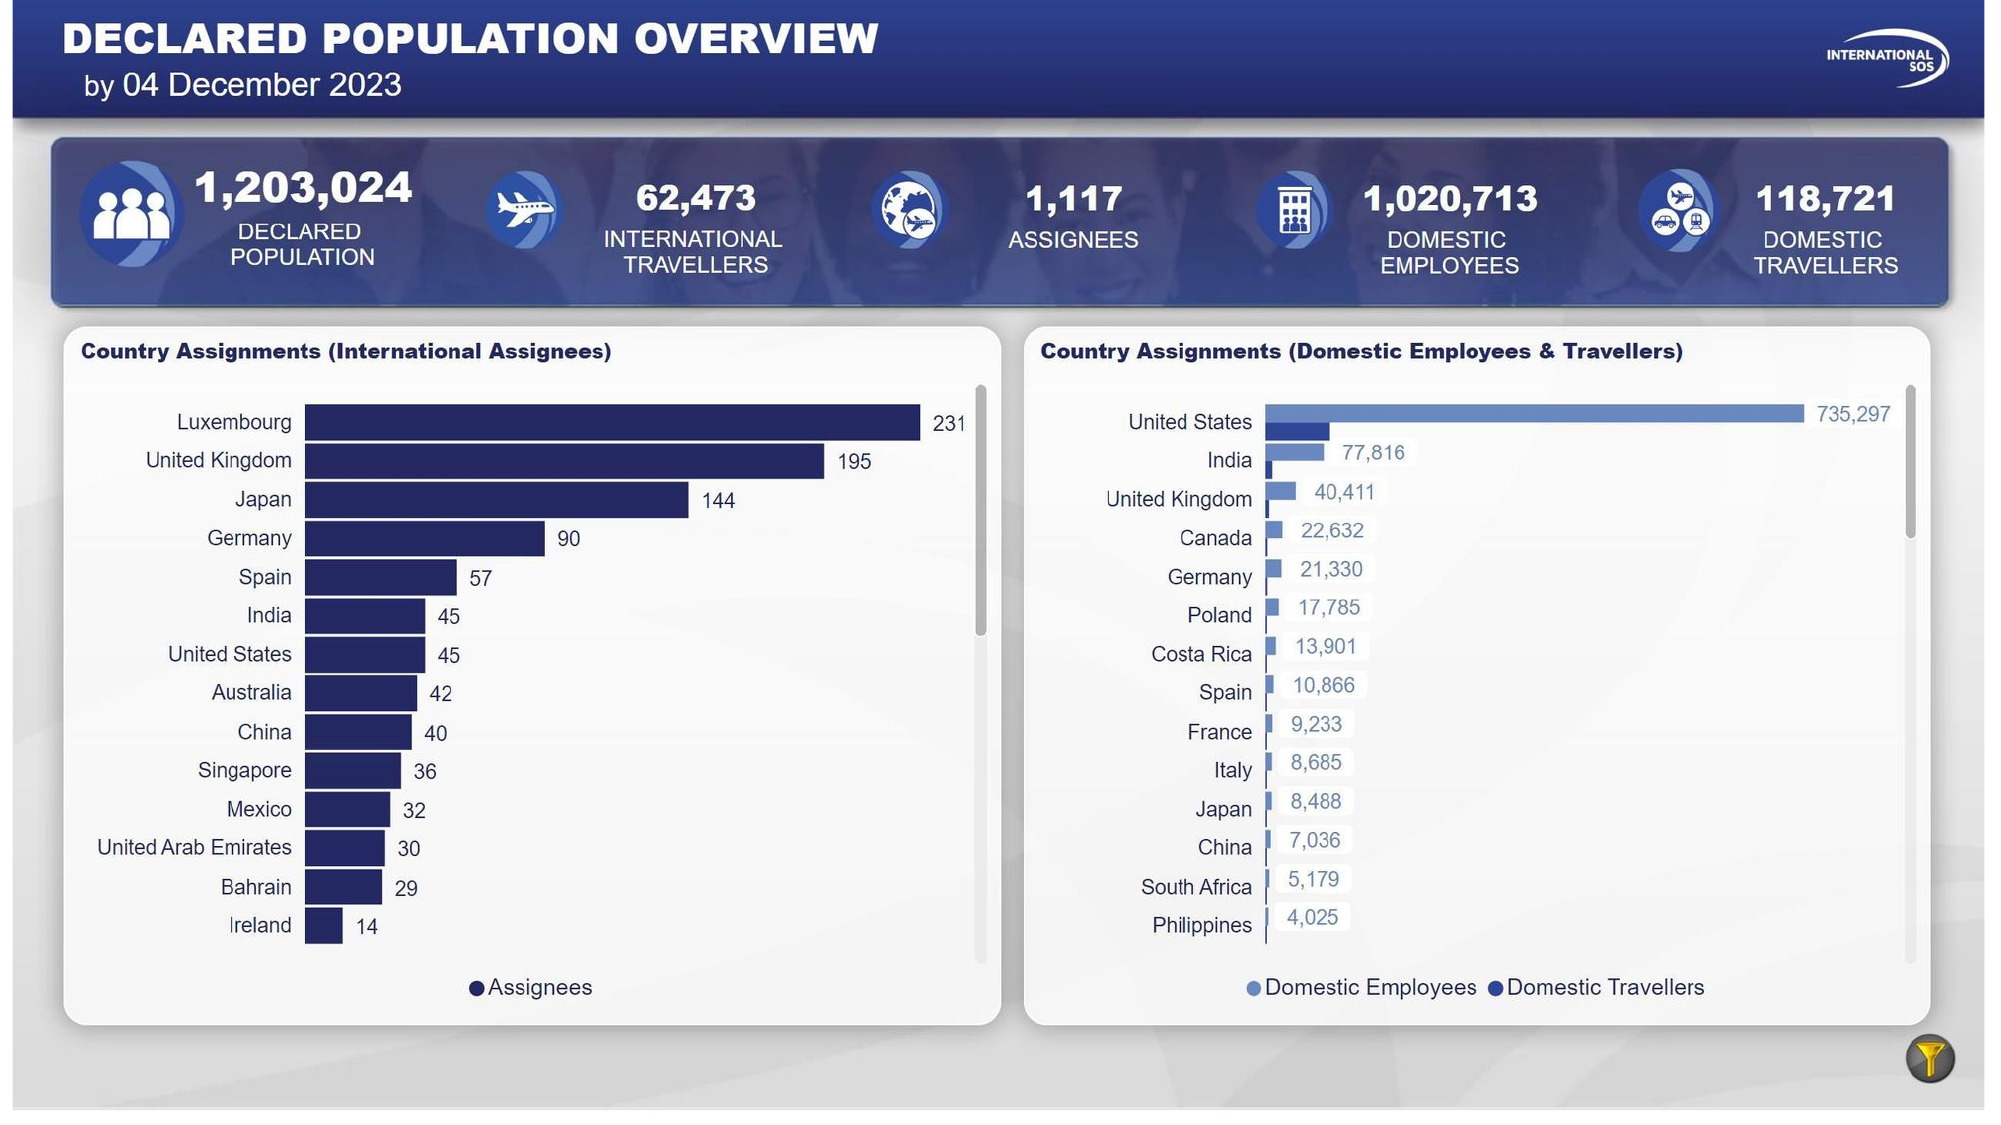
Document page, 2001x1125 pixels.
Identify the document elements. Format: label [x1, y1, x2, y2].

text_box [12, 0, 1985, 1125]
